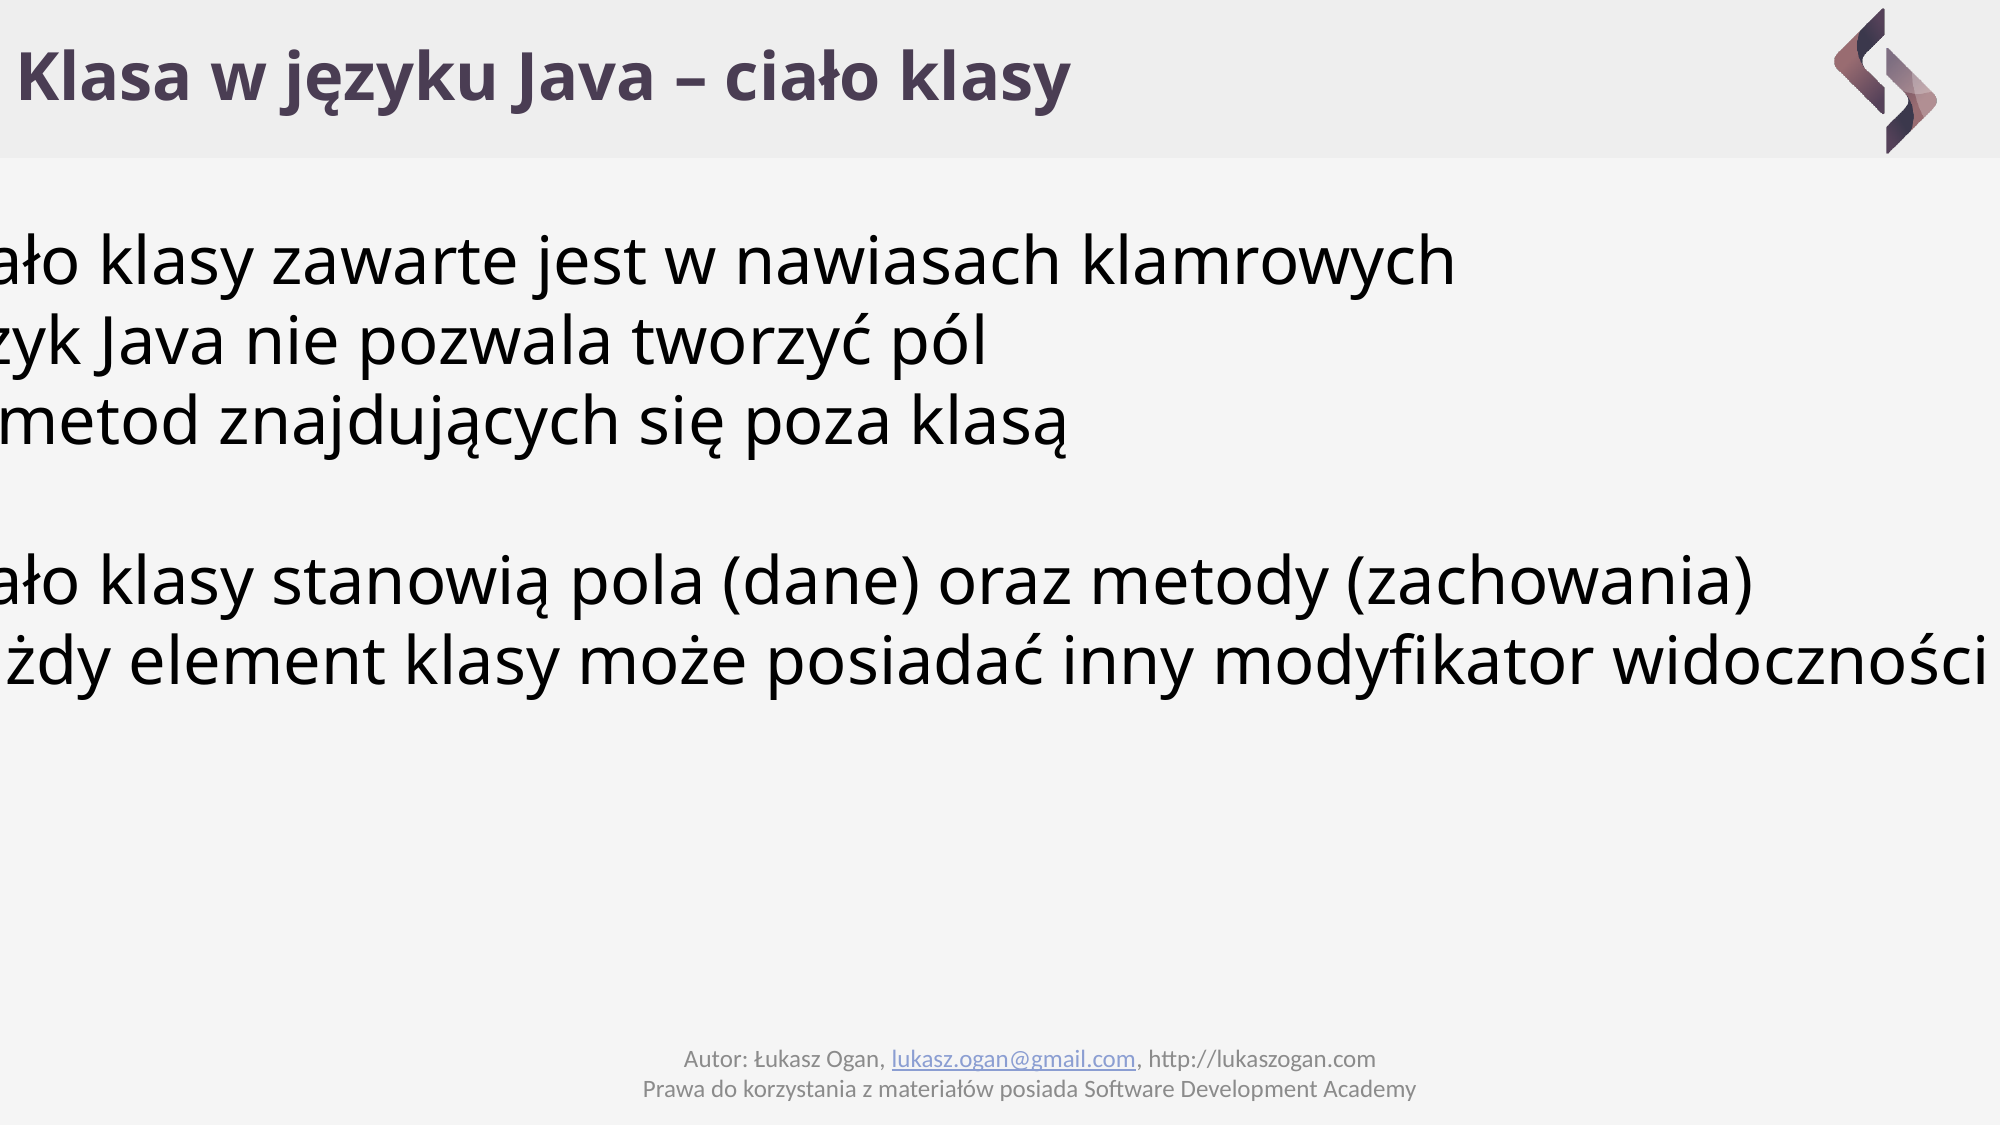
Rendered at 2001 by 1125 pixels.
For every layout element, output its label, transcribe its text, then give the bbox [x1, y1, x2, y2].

footer Autor: Łukasz Ogan, lukasz.ogan@gmail.com, http://lukaszogan.com Prawa do korzystania z materiałów posiada Software Development Academy [556, 1042, 1505, 1103]
text_box Ciało klasy zawarte jest w nawiasach klamrowych Język Java nie pozwala tworzyć pól lub metod znajdujących się poza klasą Ciało klasy stanowią pola (dane) oraz metody (zachowania) Każdy element klasy może posiadać inny modyfikator widoczności [0, 210, 2000, 865]
picture [1787, 0, 2001, 166]
title Klasa w języku Java – ciało klasy [0, 0, 1788, 158]
